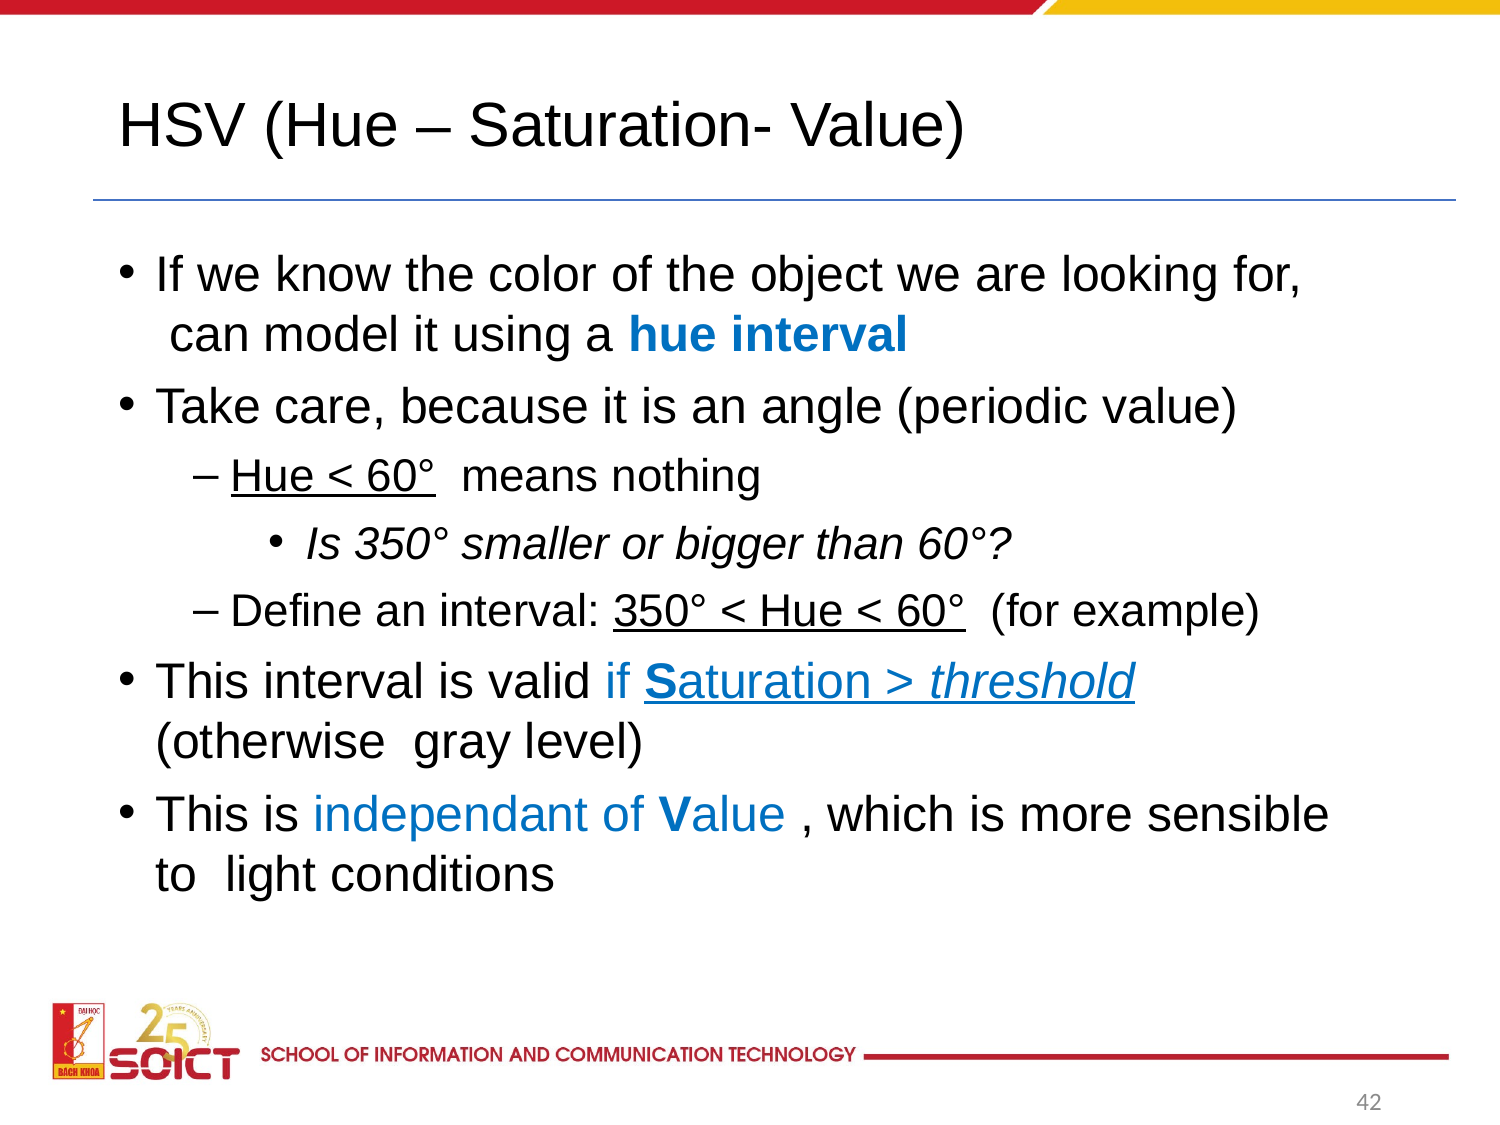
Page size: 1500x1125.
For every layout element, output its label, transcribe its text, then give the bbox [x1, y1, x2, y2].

picture [0, 0, 1500, 1125]
title HSV (Hue – Saturation- Value) [103, 53, 1397, 199]
text_box [1312, 174, 1488, 338]
list If we know the color of the object we are looking for, we can model it using a hue interval Take care, because it is an angle (periodic value) Hue < 60° means nothing Is 350° smaller or bigger than 60°? Define an interval: 350° < Hue < 60° (for example) This interval is valid if Saturation > threshold (otherwise gray level) This is independant of Value , which is more sensible to light conditions [103, 233, 1397, 1031]
slide_number 42 [1257, 1070, 1397, 1125]
